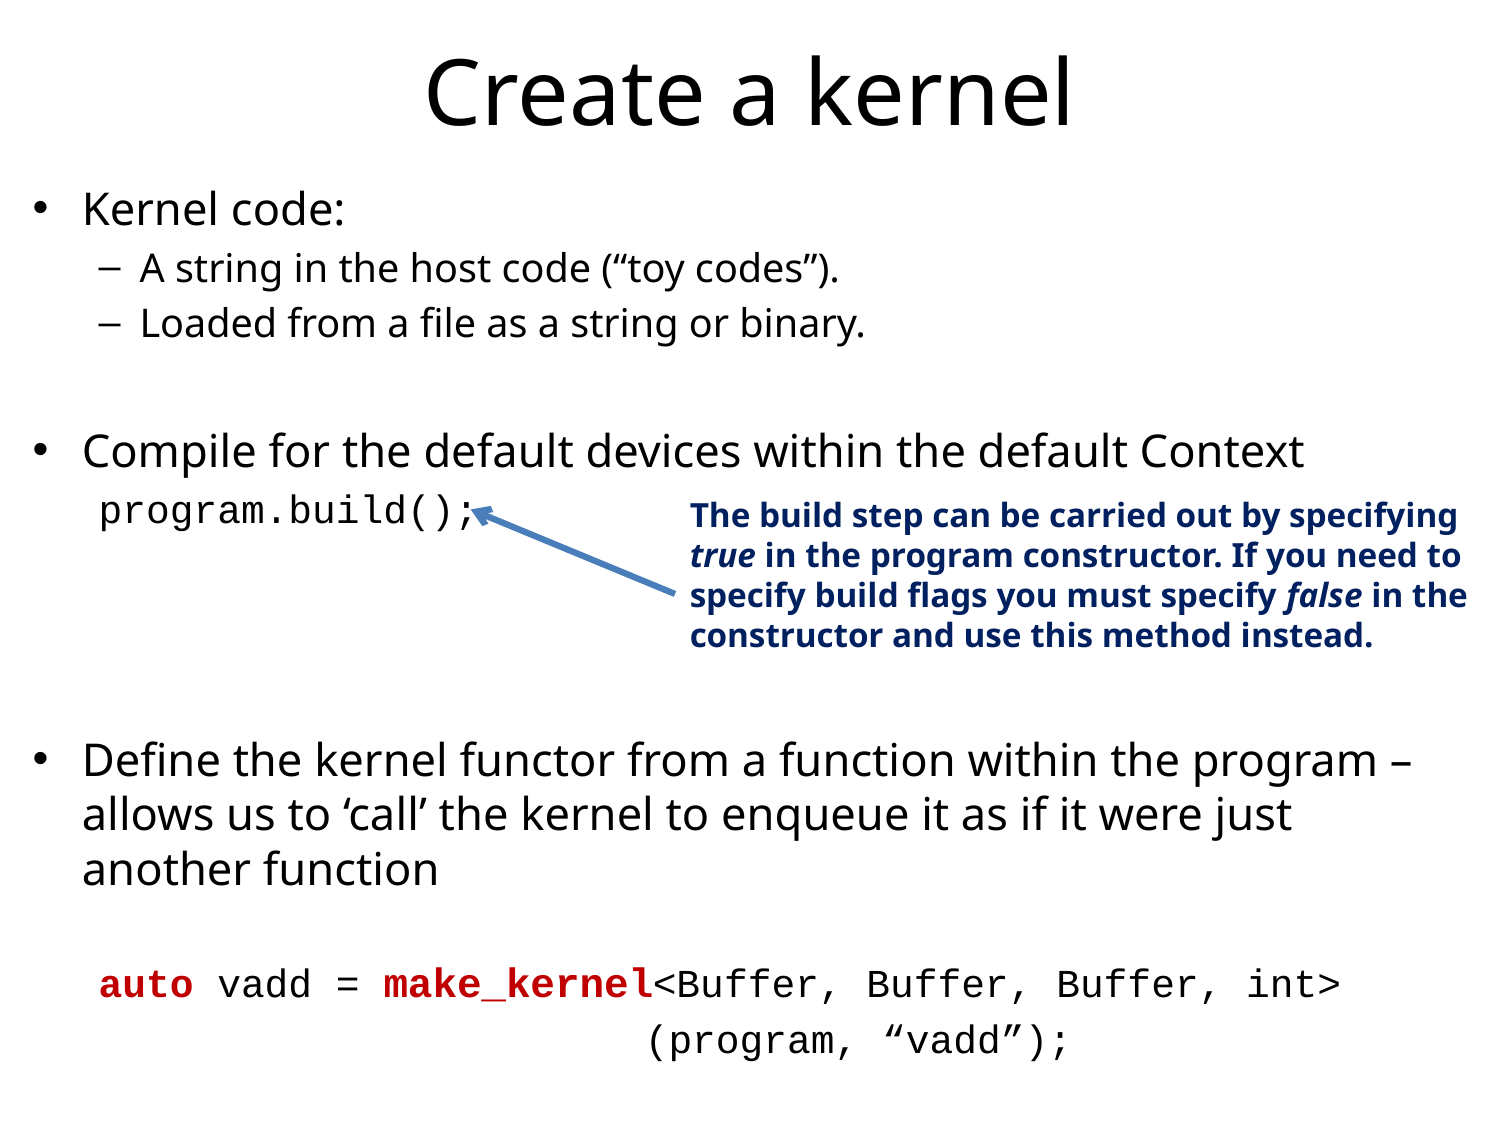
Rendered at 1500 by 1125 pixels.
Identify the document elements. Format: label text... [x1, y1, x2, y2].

list Kernel code: A string in the host code (“toy codes”). Loaded from a file as a string or binary. Compile for the default devices within the default Context program.build(); Define the kernel functor from a function within the program – allows us to ‘call’ the kernel to enqueue it as if it were just another function auto vadd = make_kernel<Buffer, Buffer, Buffer, int> (program, “vadd”); [17, 172, 1484, 1071]
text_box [470, 509, 676, 596]
text_box The build step can be carried out by specifying true in the program constructor. If you need to specify build flags you must specify false in the constructor and use this method instead. [674, 486, 1484, 702]
title Create a kernel [75, 0, 1425, 172]
